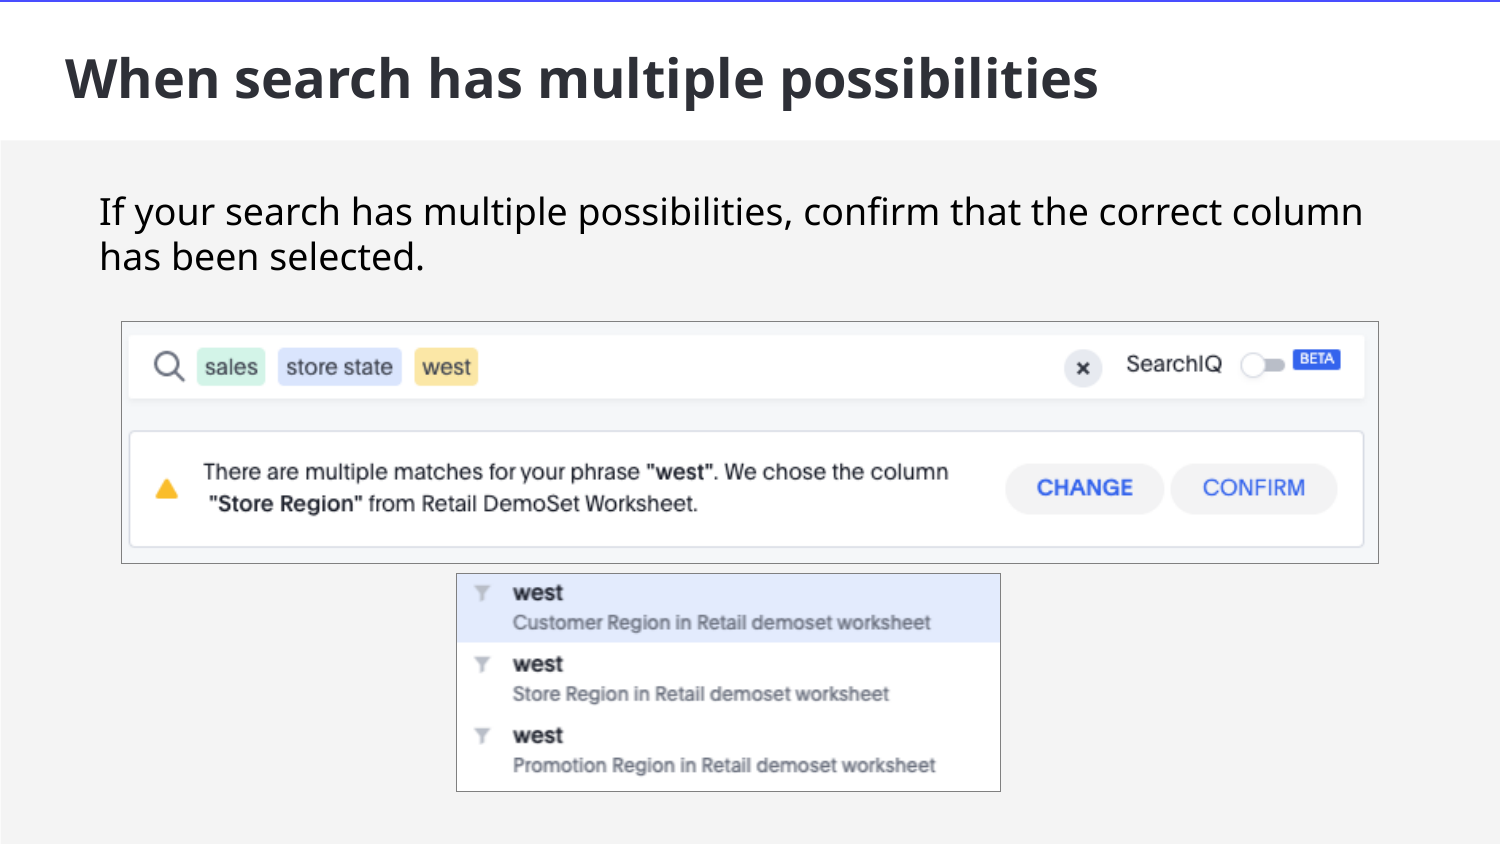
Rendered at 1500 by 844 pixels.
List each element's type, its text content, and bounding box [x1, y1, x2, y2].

list If your search has multiple possibilities, confirm that the correct column has been selected. [65, 173, 1392, 469]
picture [121, 320, 1379, 565]
picture [456, 573, 1001, 792]
title When search has multiple possibilities [50, 6, 1475, 148]
